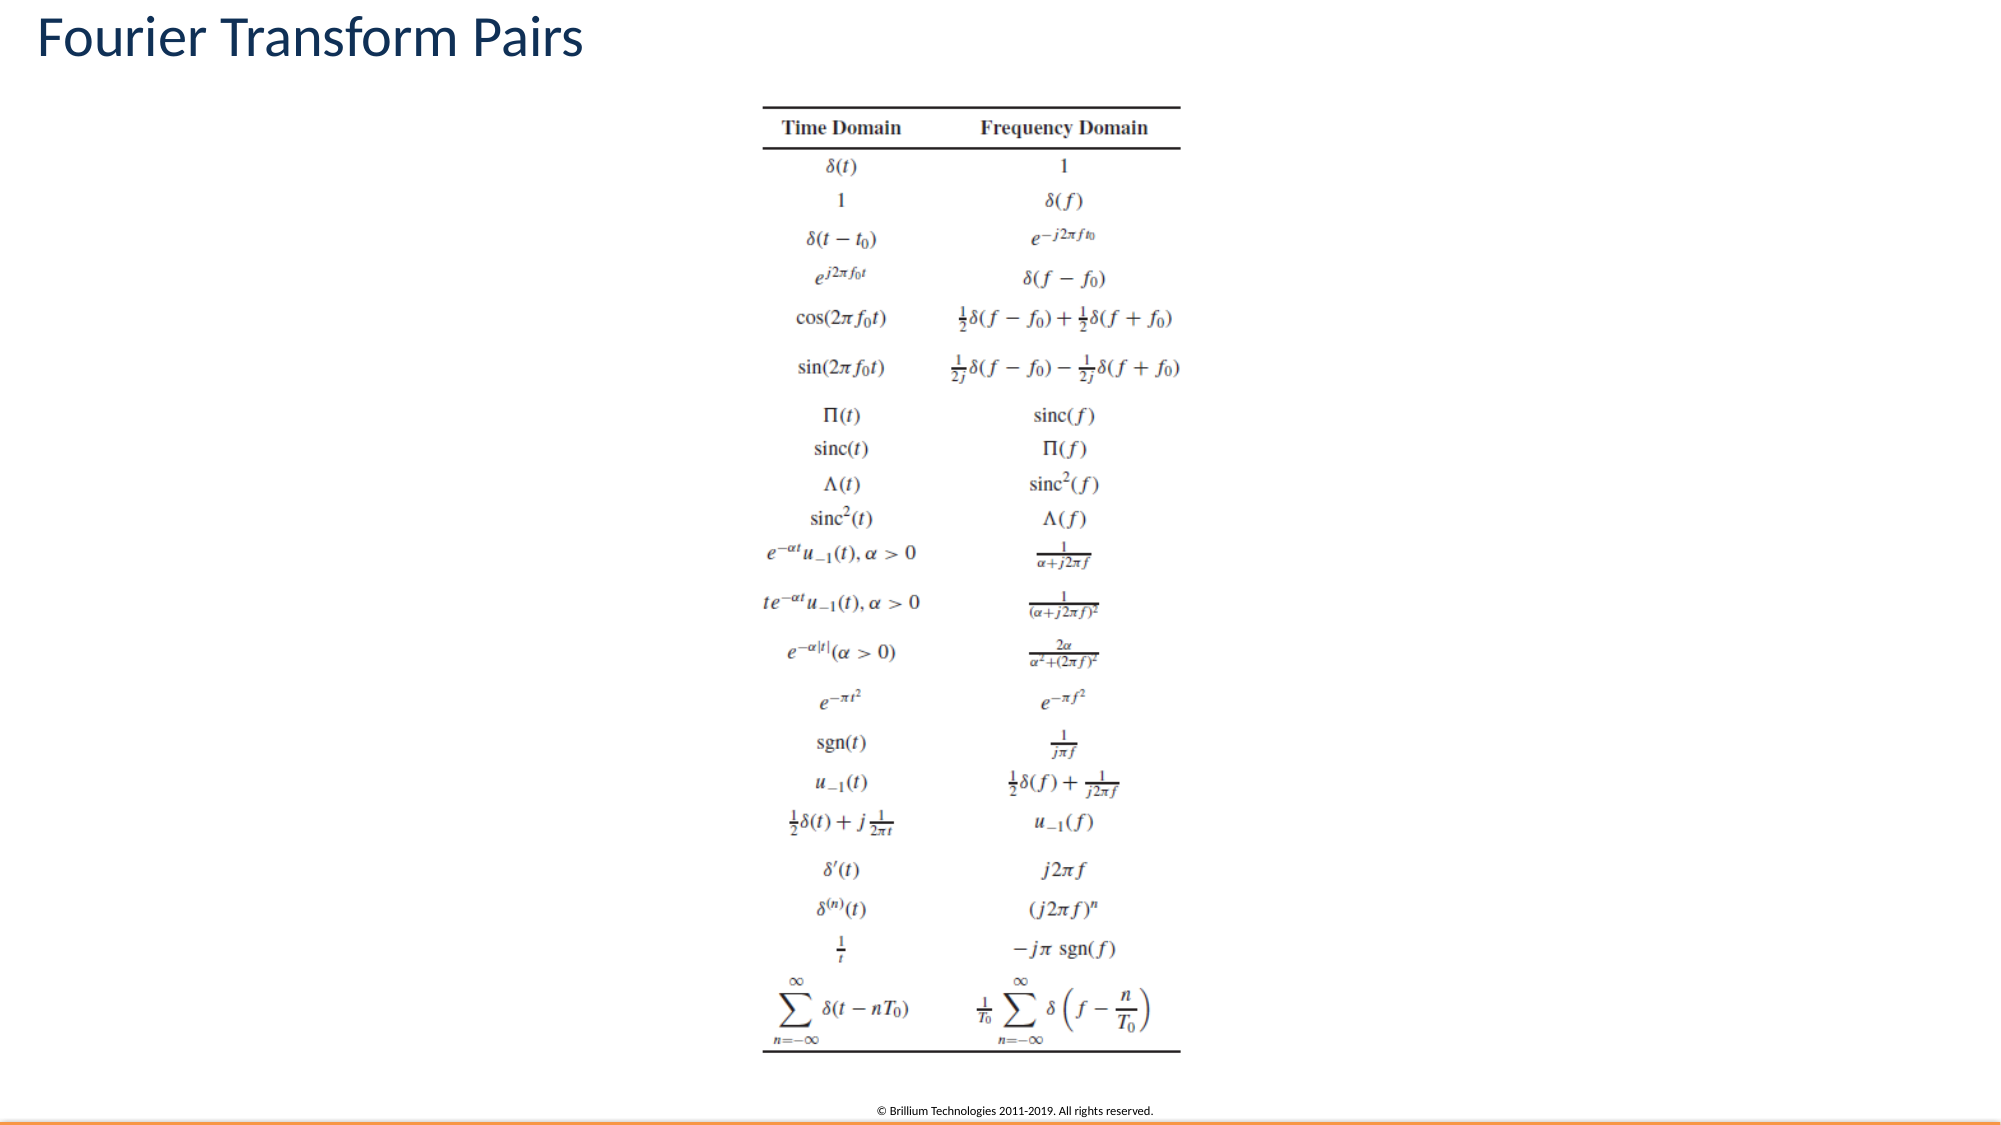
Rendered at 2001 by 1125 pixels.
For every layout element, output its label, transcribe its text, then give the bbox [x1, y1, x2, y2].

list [744, 90, 1191, 1068]
title Fourier Transform Pairs [22, 0, 1900, 66]
